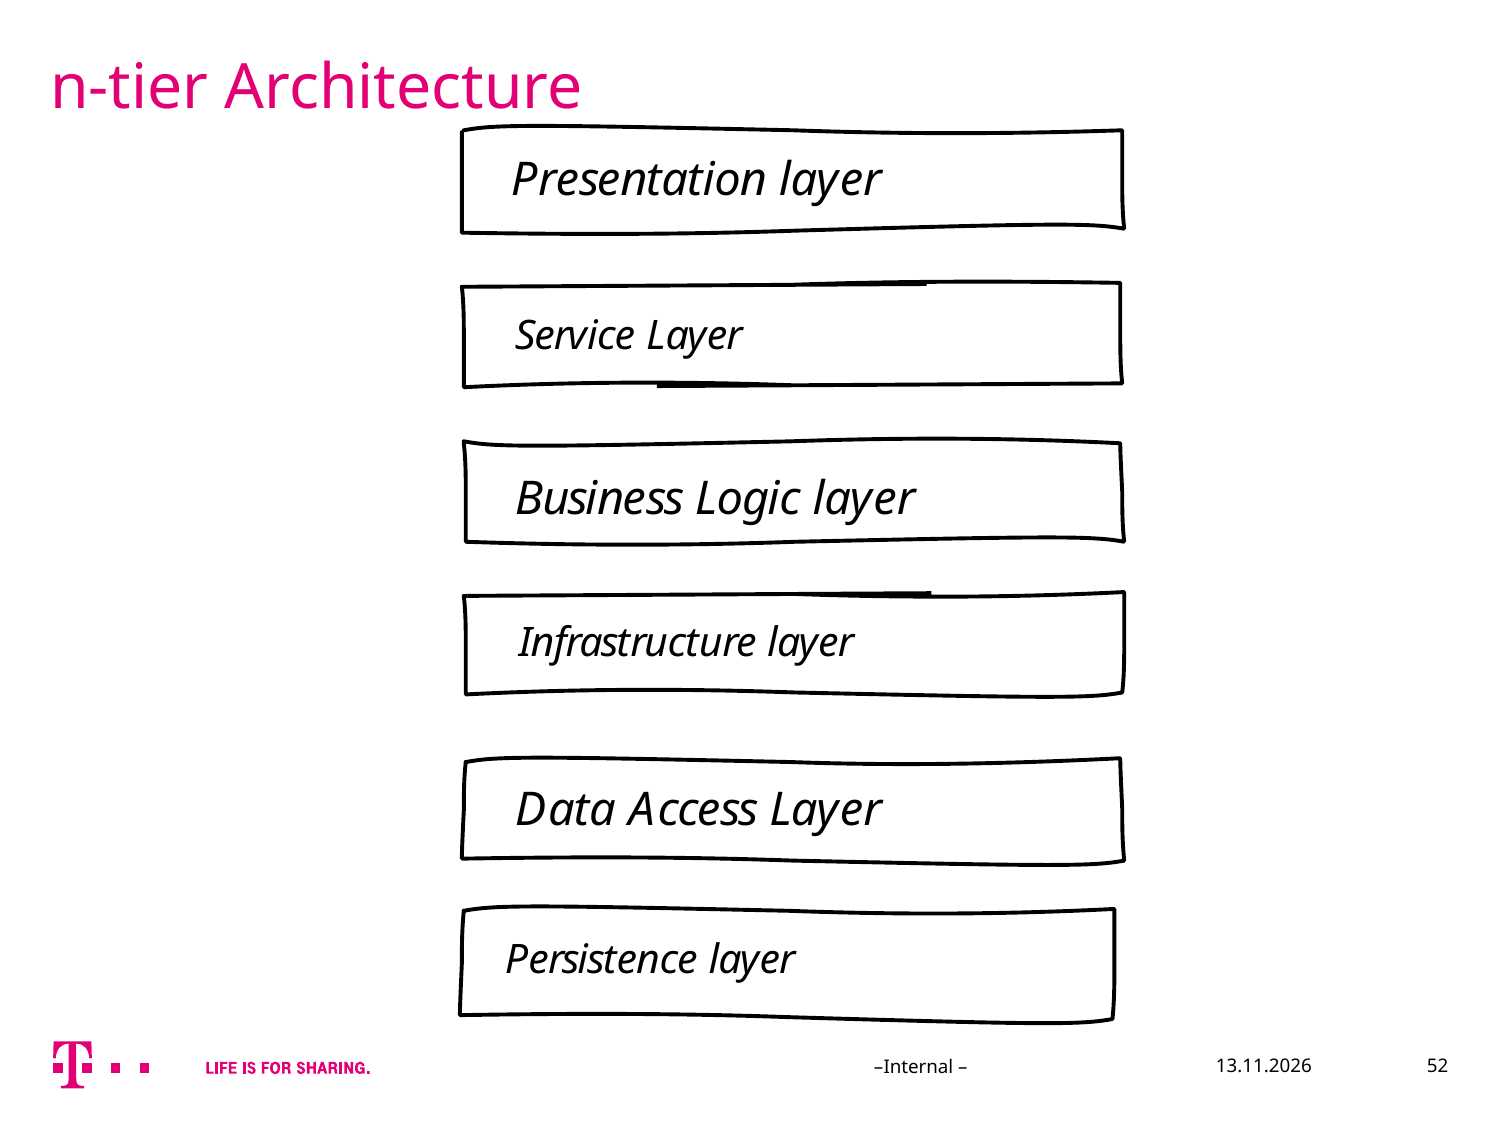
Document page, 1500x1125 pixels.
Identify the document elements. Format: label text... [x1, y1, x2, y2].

footer –Internal – [419, 1054, 1093, 1078]
slide_number 52 [1400, 1054, 1449, 1078]
picture [432, 100, 1194, 1066]
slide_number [1115, 1054, 1400, 1078]
title n-tier Architecture [49, 54, 1444, 125]
